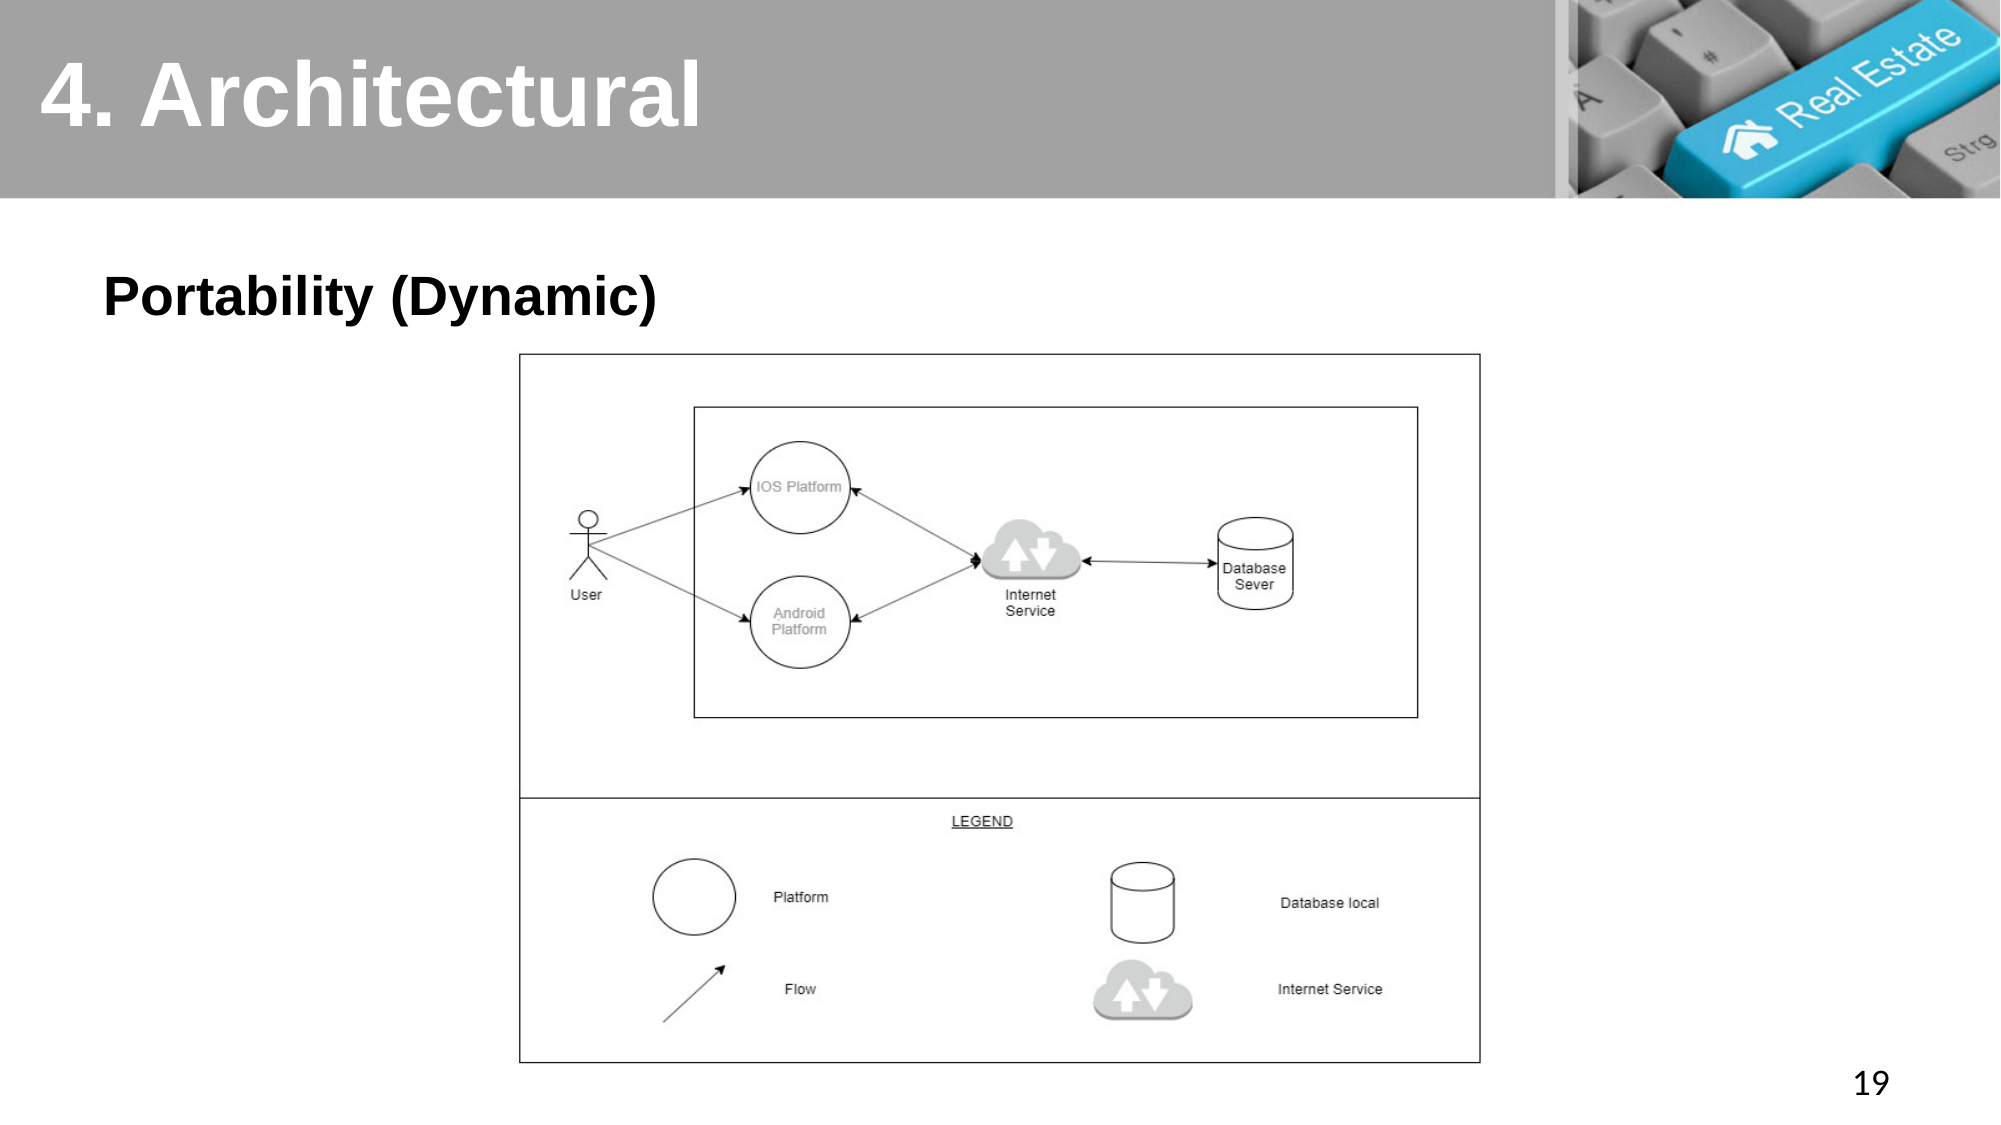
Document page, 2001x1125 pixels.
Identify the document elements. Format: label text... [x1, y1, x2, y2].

list Portability (Dynamic) [88, 247, 1948, 349]
title 4. Architectural [0, 0, 2000, 194]
text_box 19 [1837, 1050, 1912, 1111]
picture [0, 0, 2001, 1125]
